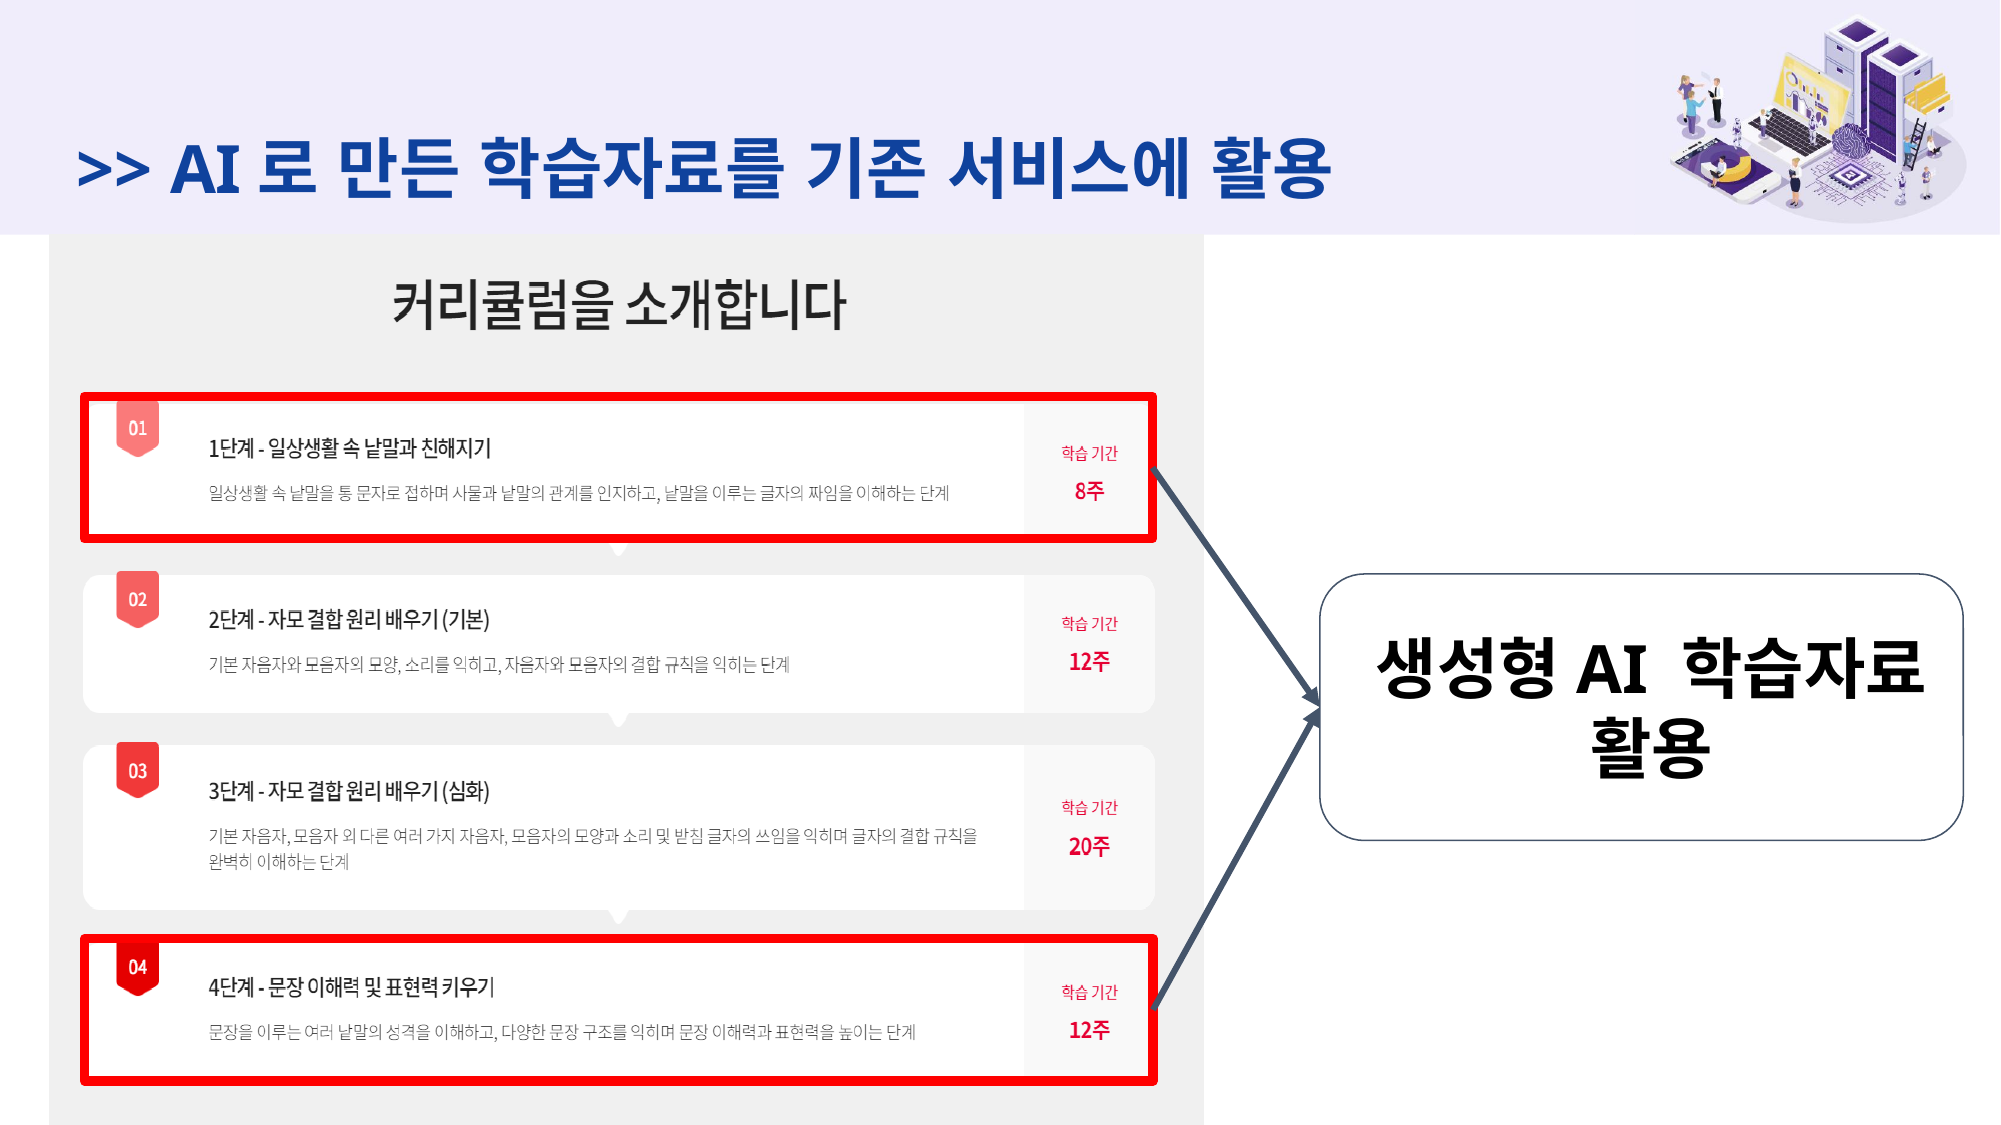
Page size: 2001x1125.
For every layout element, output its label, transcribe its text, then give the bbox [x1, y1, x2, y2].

text_box [0, 0, 1632, 235]
text_box >> AI로 만든 학습자료를 기존 서비스에 활용 [61, 79, 1433, 215]
picture [49, 234, 1204, 1125]
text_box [1152, 467, 1321, 706]
text_box 생성형AI 학습자료 활용 [1325, 573, 1964, 841]
picture [1634, 0, 2000, 235]
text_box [1152, 706, 1321, 1011]
